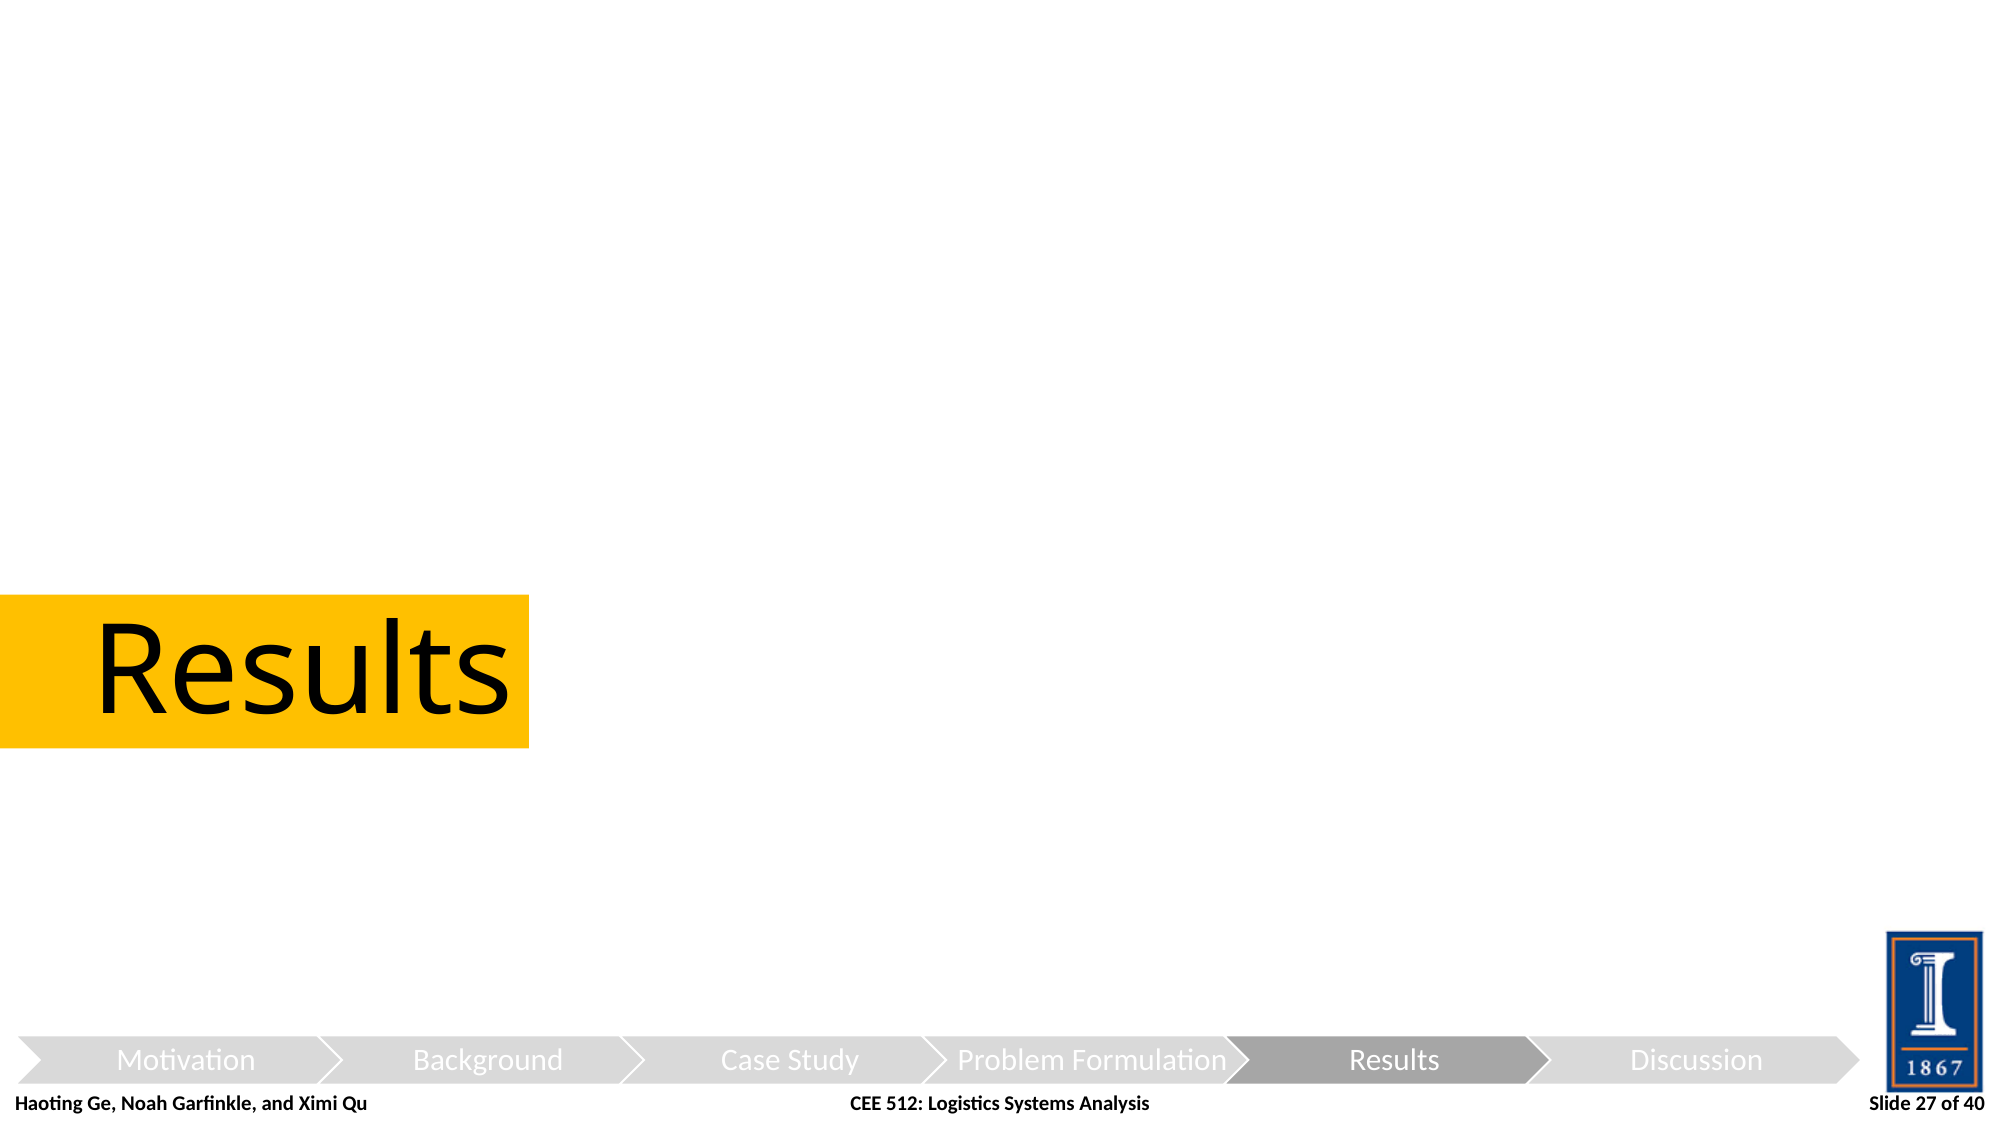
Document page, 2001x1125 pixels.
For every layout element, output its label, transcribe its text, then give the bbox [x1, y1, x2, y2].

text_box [14, 1035, 1863, 1085]
title Results [0, 594, 529, 749]
table_header CEE 512: Logistics Systems Analysis [667, 1088, 1333, 1125]
table_header Slide 27 of 40 [1333, 1088, 2000, 1125]
picture [1883, 919, 1991, 1088]
table_header Haoting Ge, Noah Garfinkle, and Ximi Qu [0, 1088, 667, 1125]
